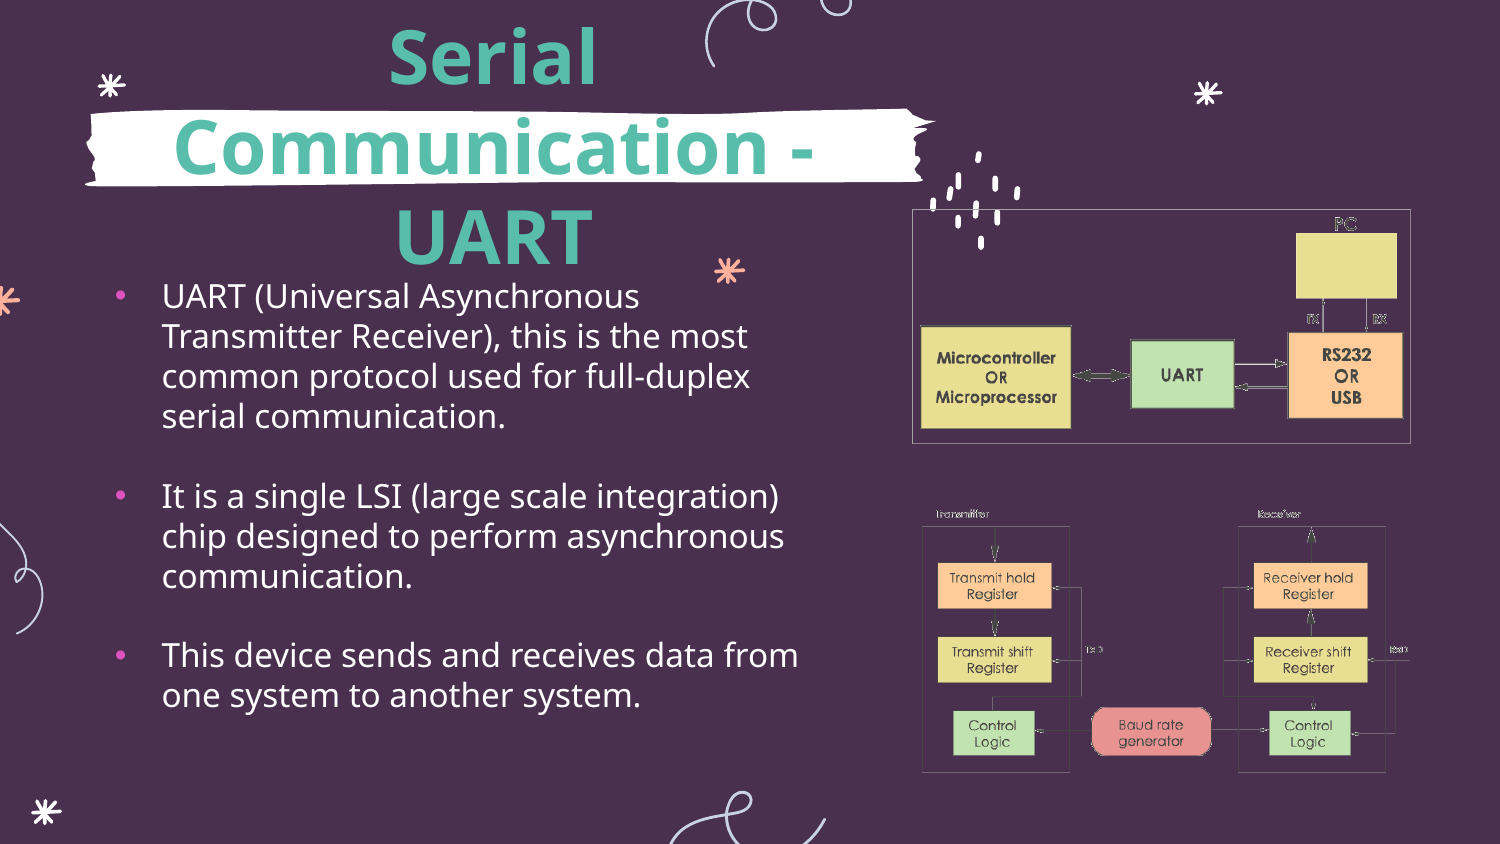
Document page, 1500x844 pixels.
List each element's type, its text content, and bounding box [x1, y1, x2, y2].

title Serial Communication - UART [80, 73, 908, 215]
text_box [929, 150, 1021, 207]
subtitle UART (Universal Asynchronous Transmitter Receiver), this is the most common protocol used for full-duplex serial communication. It is a single LSI (large scale integration) chip designed to perform asynchronous communication. This device sends and receives data from one system to another system. [114, 373, 810, 617]
picture [912, 209, 1412, 444]
picture [898, 505, 1412, 780]
text_box [908, 109, 937, 182]
